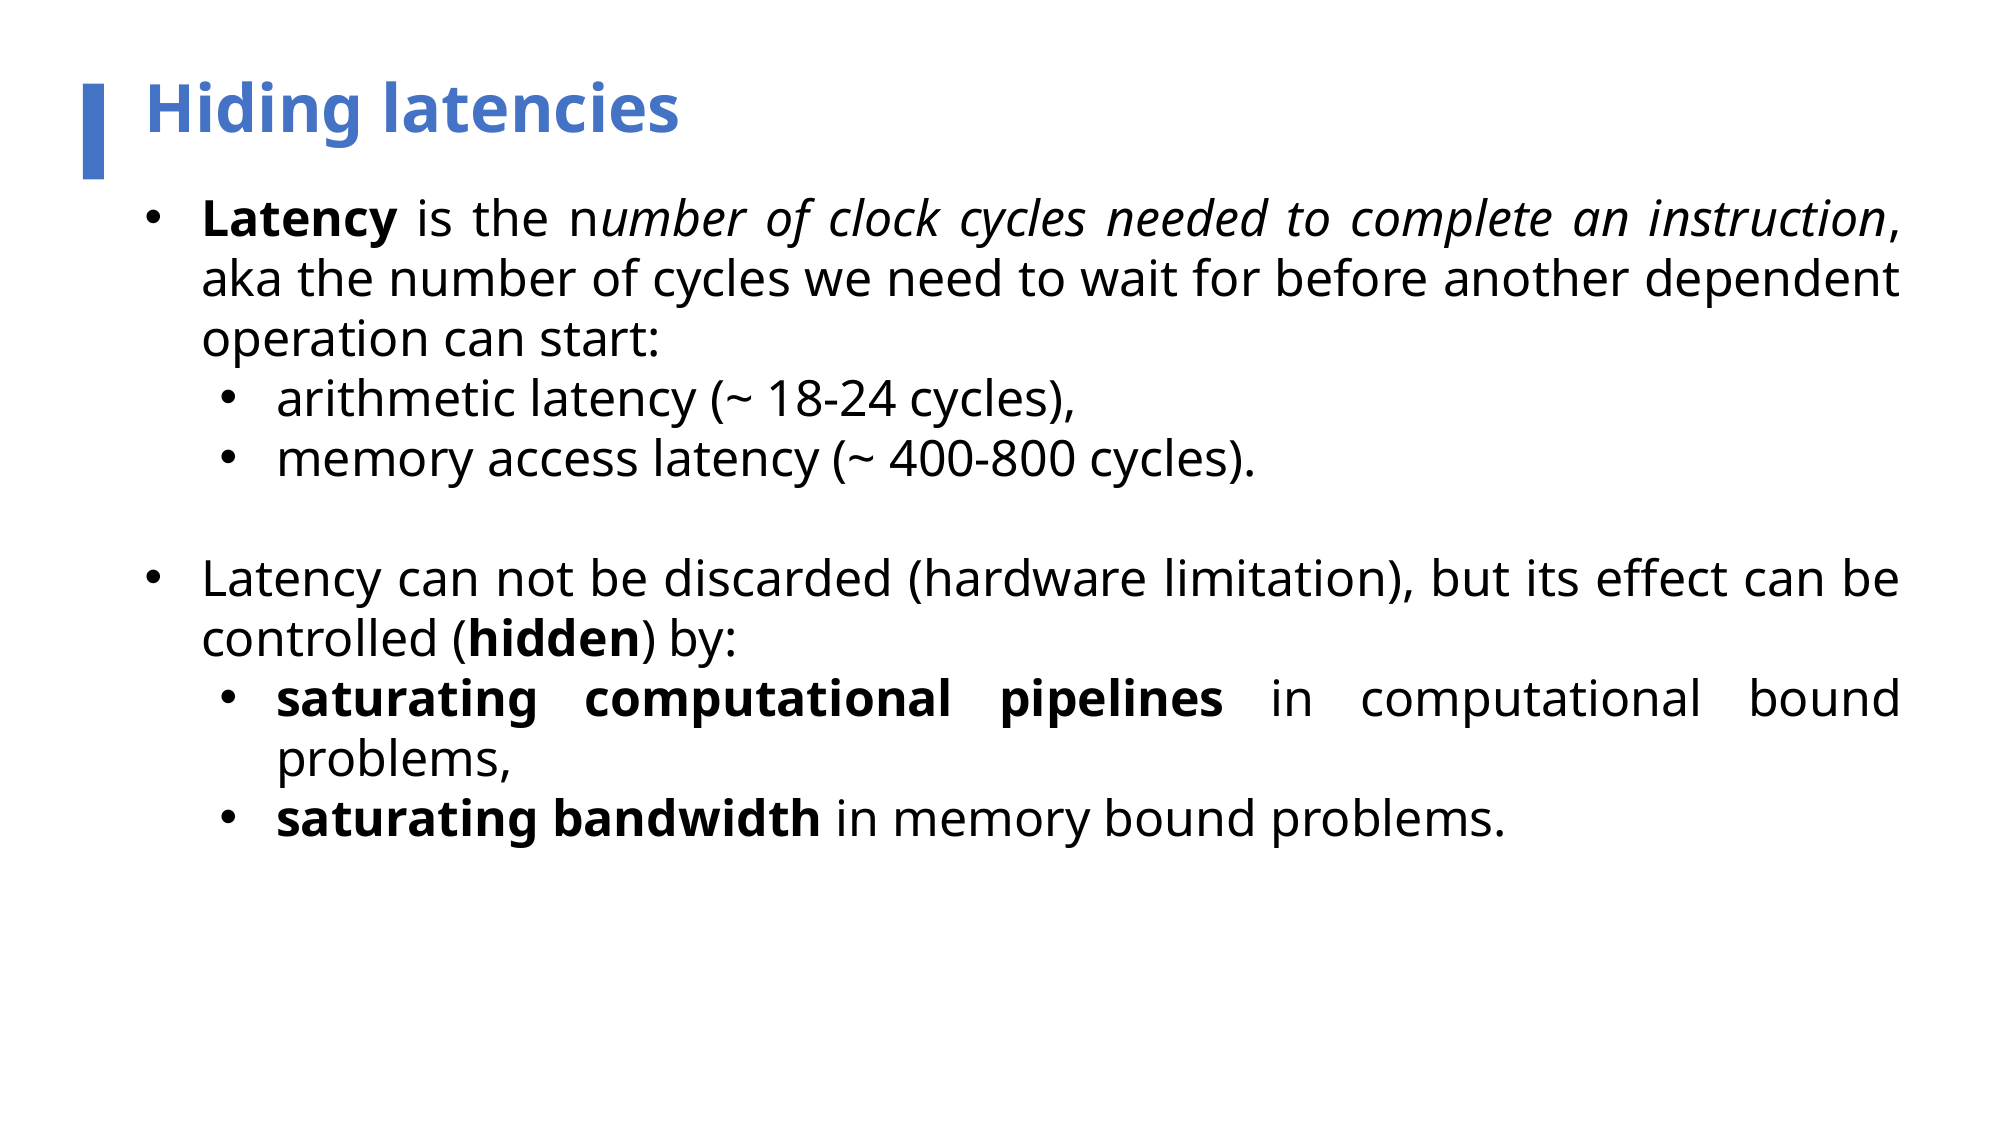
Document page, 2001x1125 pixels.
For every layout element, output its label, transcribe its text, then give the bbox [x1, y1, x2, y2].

text_box [82, 82, 105, 180]
text_box Latency is the number of clock cycles needed to complete an instruction, aka the number of cycles we need to wait for before another dependent operation can start: arithmetic latency (~ 18-24 cycles), memory access latency (~ 400-800 cycles). Latency can not be discarded (hardware limitation), but its effect can be controlled (hidden) by: saturating computational pipelines in computational bound problems, saturating bandwidth in memory bound problems. [129, 179, 1917, 855]
text_box Hiding latencies [129, 58, 1453, 154]
